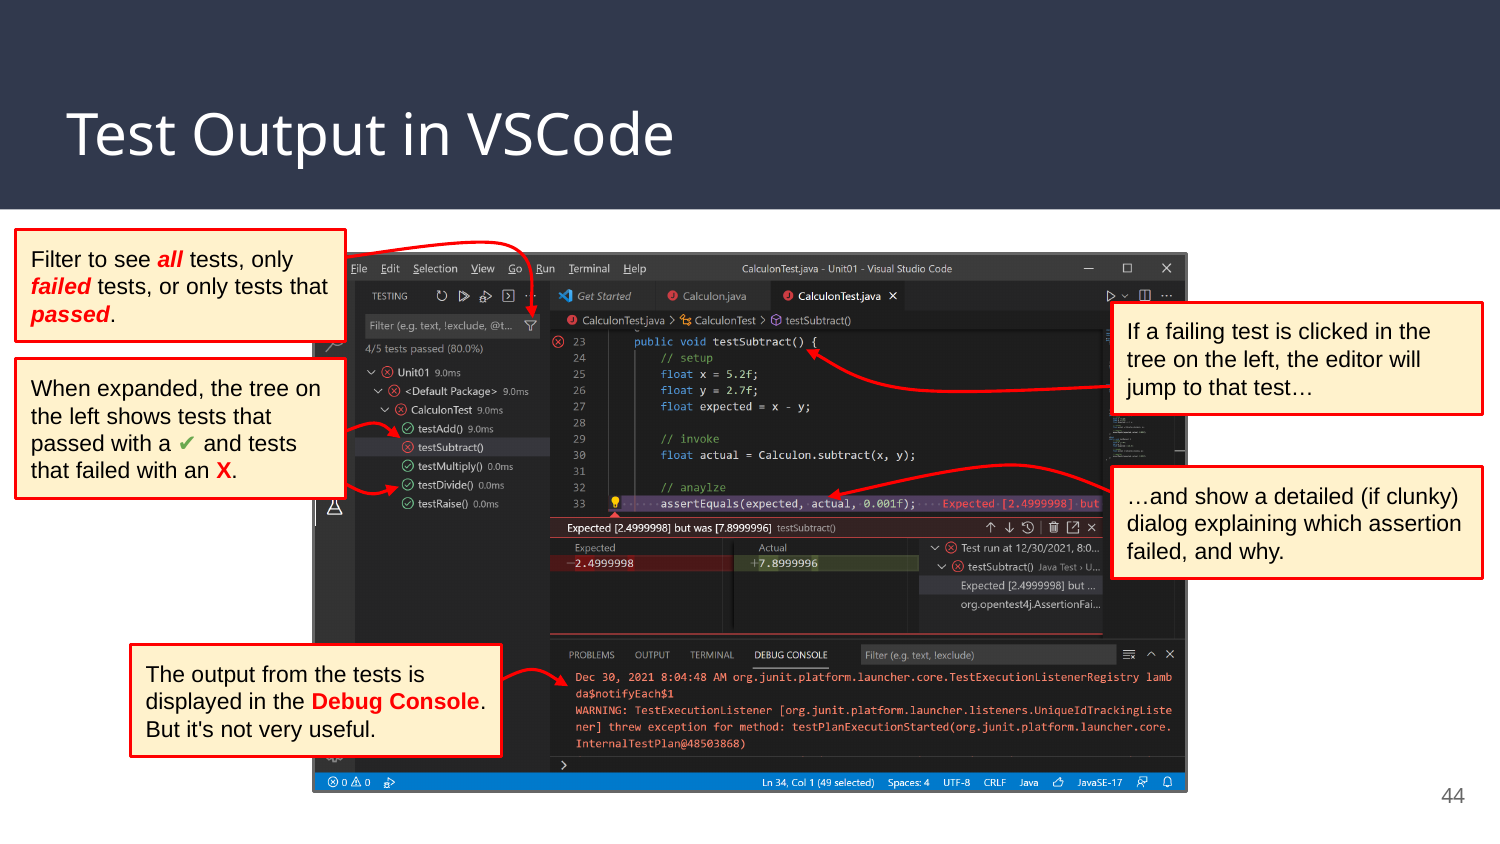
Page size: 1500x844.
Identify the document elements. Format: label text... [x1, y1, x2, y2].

text_box …and show a detailed (if clunky) dialog explaining which assertion failed, and why. [1191, 466, 1483, 579]
text_box The output from the tests is displayed in the Debug Console. But it's not very useful. [130, 644, 309, 757]
slide_number 44 [1389, 764, 1480, 830]
text_box When expanded, the tree on the left shows tests that passed with a ✔ and tests that failed with an X. [15, 358, 309, 499]
text_box If a failing test is clicked in the tree on the left, the editor will jump to that test… [1191, 302, 1483, 415]
text_box [374, 242, 522, 253]
picture [314, 255, 1186, 791]
title Test Output in VSCode [51, 82, 1449, 185]
text_box Filter to see all tests, only failed tests, or only tests that passed. [15, 229, 346, 342]
